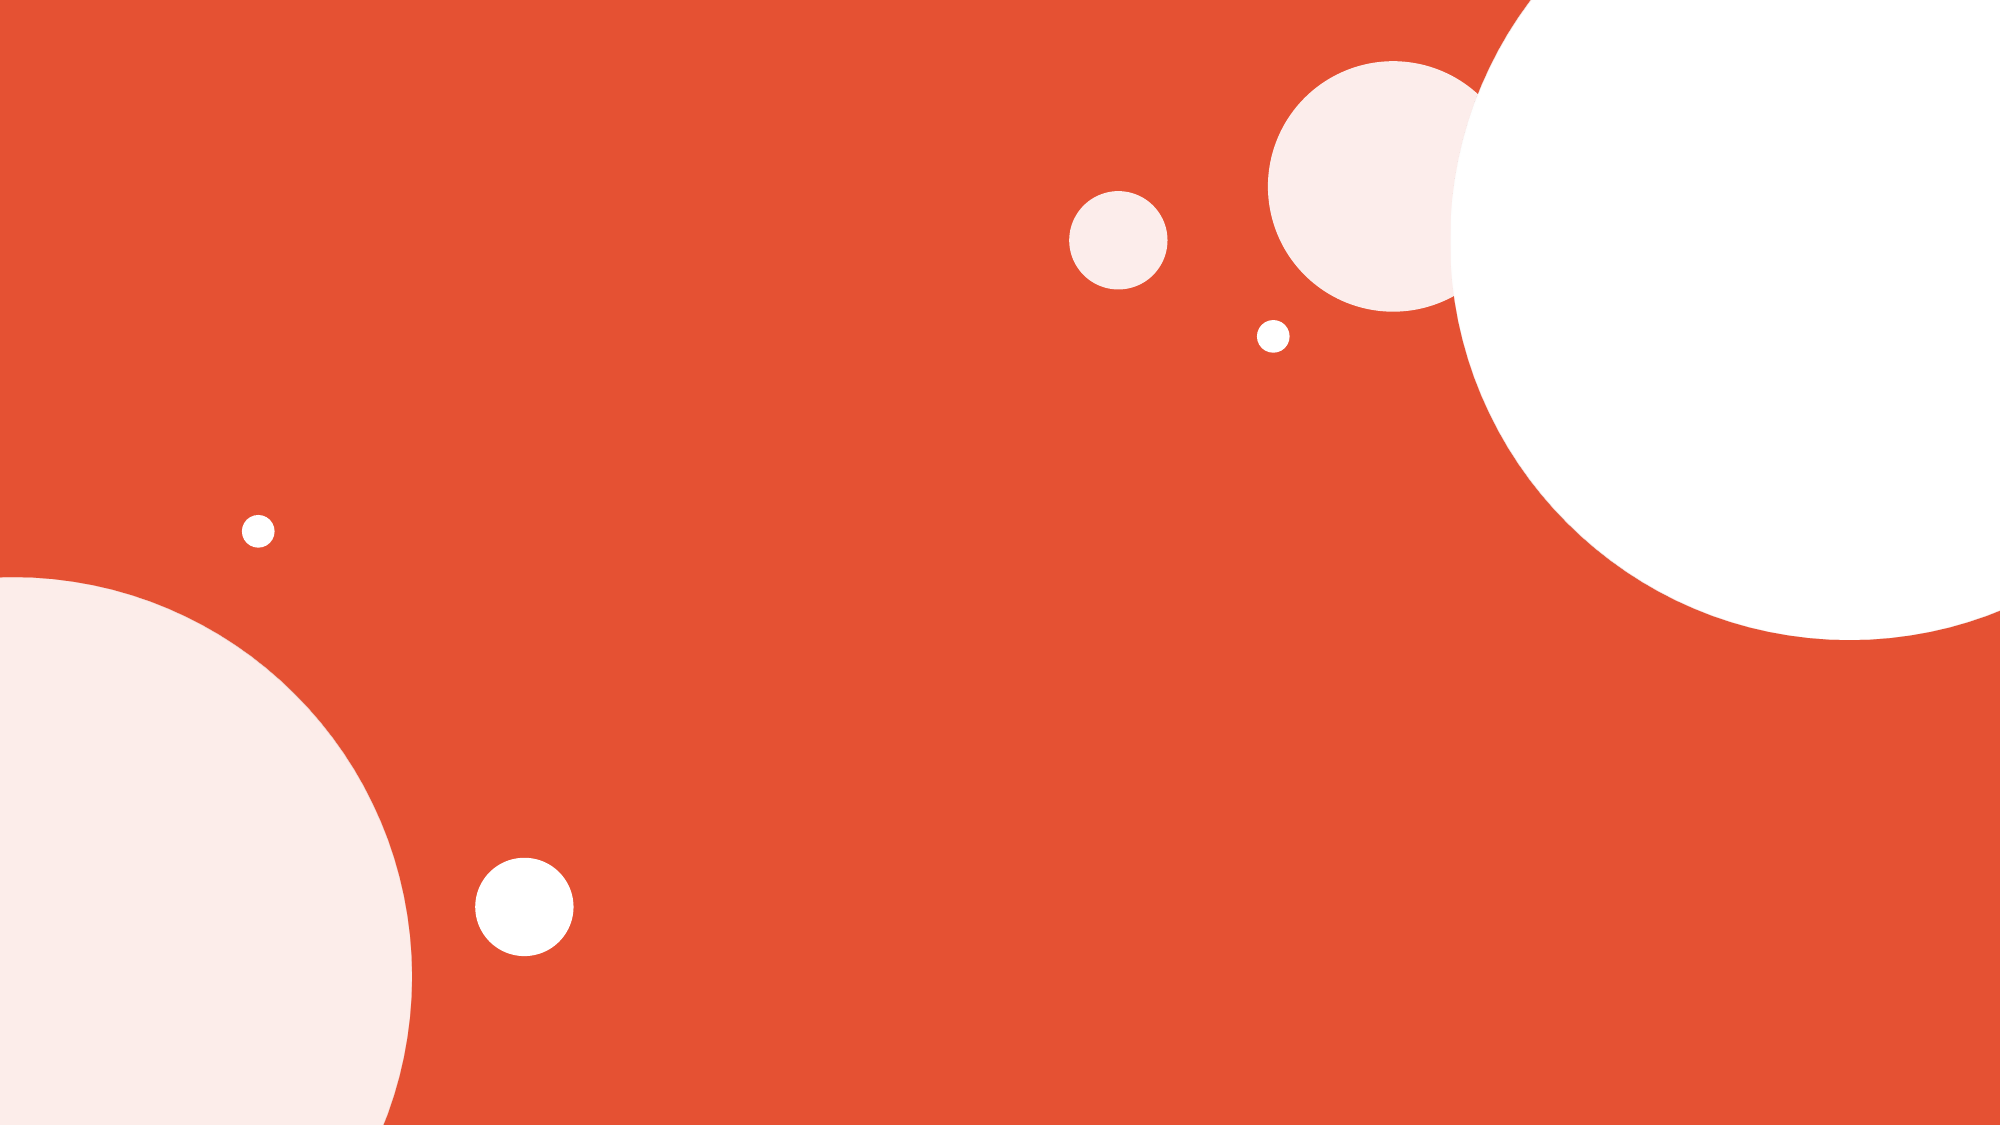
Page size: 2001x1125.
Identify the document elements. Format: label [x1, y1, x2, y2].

text_box [0, 0, 2000, 1125]
